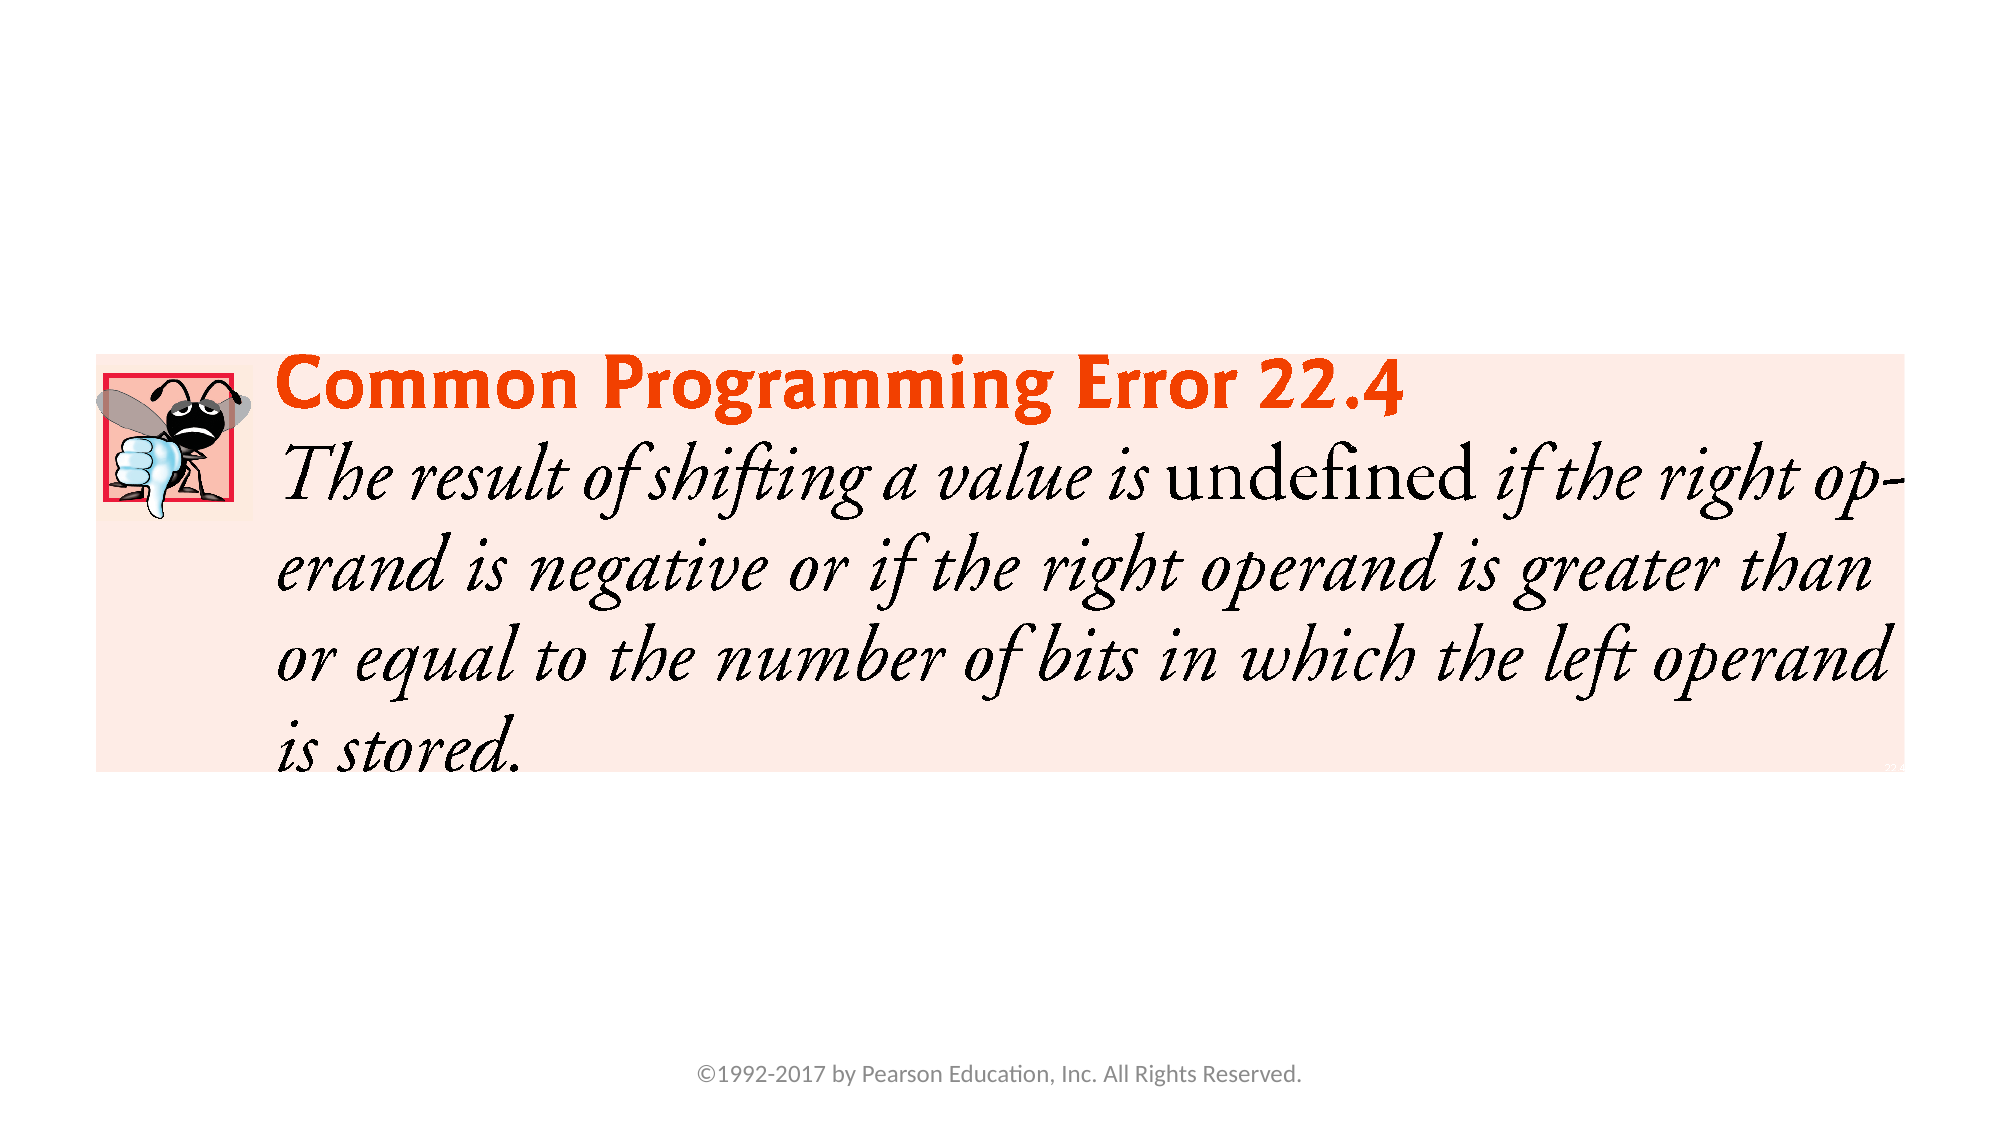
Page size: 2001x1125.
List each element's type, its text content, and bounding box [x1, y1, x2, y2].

picture [0, 257, 2000, 868]
footer ©1992-2017 by Pearson Education, Inc. All Rights Reserved. [662, 1042, 1338, 1103]
